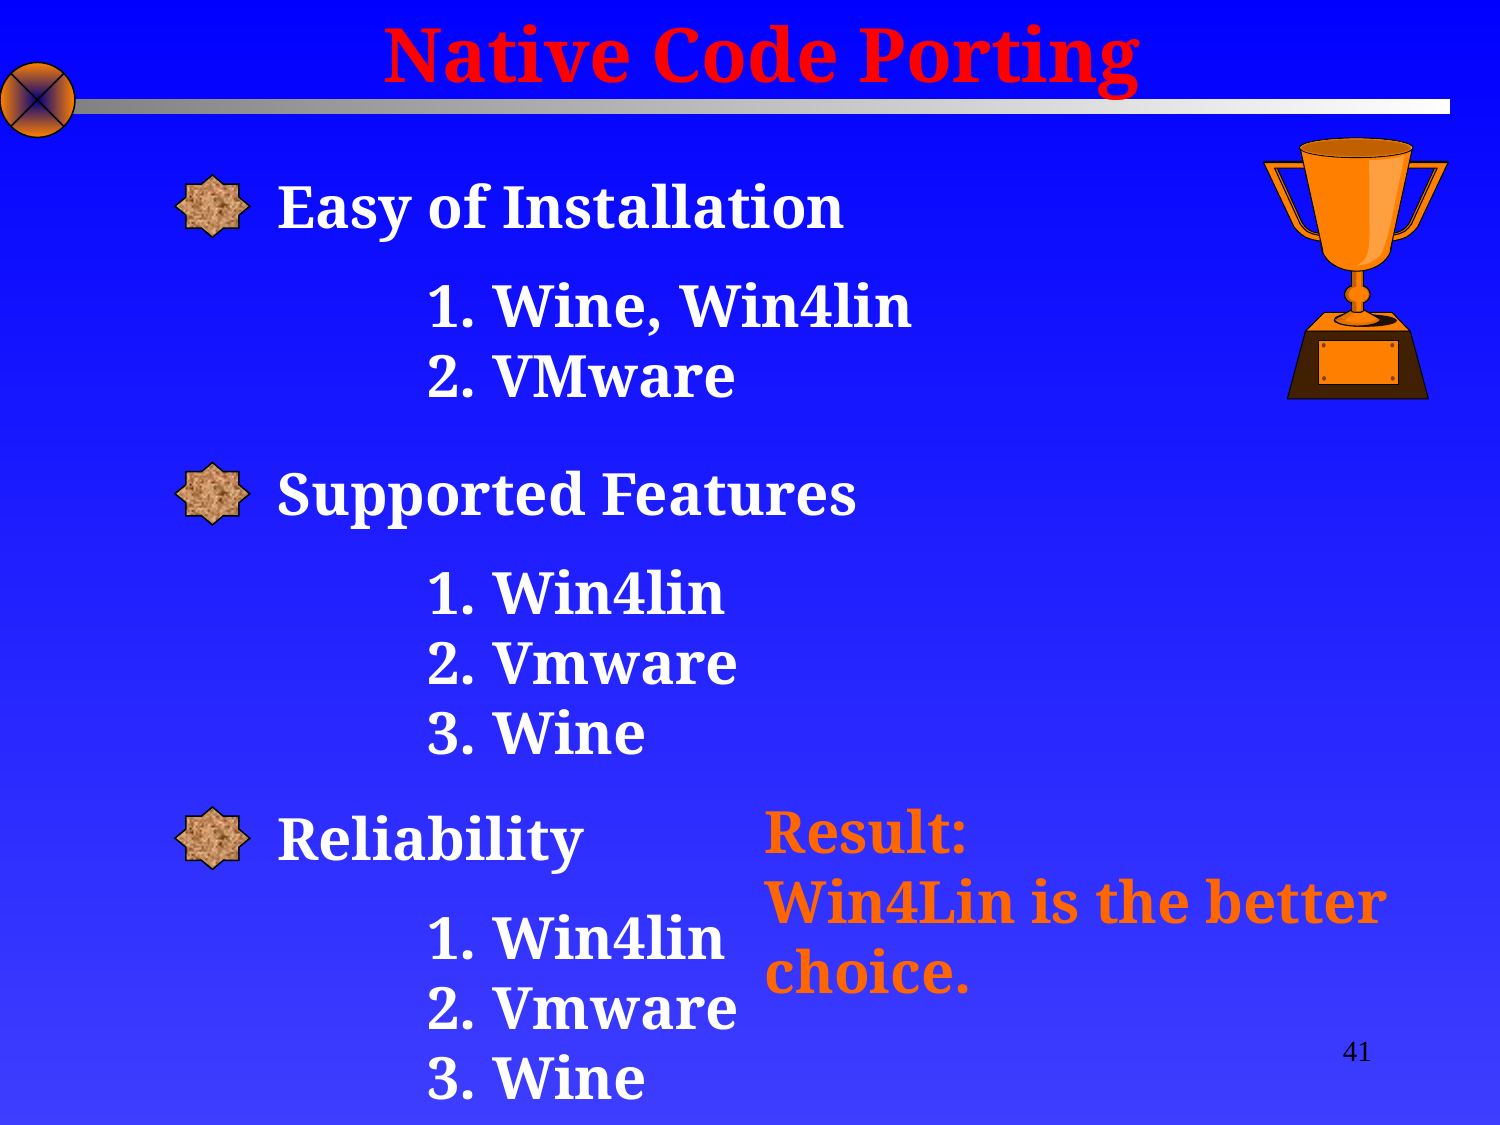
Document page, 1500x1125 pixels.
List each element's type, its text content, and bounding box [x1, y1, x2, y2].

text_box Supported Features 1. Win4lin 2. Vmware 3. Wine [262, 449, 1175, 774]
text_box Easy of Installation 1. Wine, Win4lin 2. VMware [262, 162, 1175, 417]
text_box Native Code Porting [237, 0, 1288, 105]
text_box [73, 99, 1450, 114]
text_box [0, 62, 75, 138]
text_box [174, 462, 250, 525]
text_box Reliability 1. Win4lin 2. Vmware 3. Wine [262, 794, 763, 1119]
text_box [174, 806, 250, 870]
slide_number 41 [1074, 1025, 1388, 1100]
text_box [174, 174, 250, 238]
picture [1262, 137, 1450, 400]
text_box Result: Win4Lin is the better choice. [749, 787, 1500, 1013]
